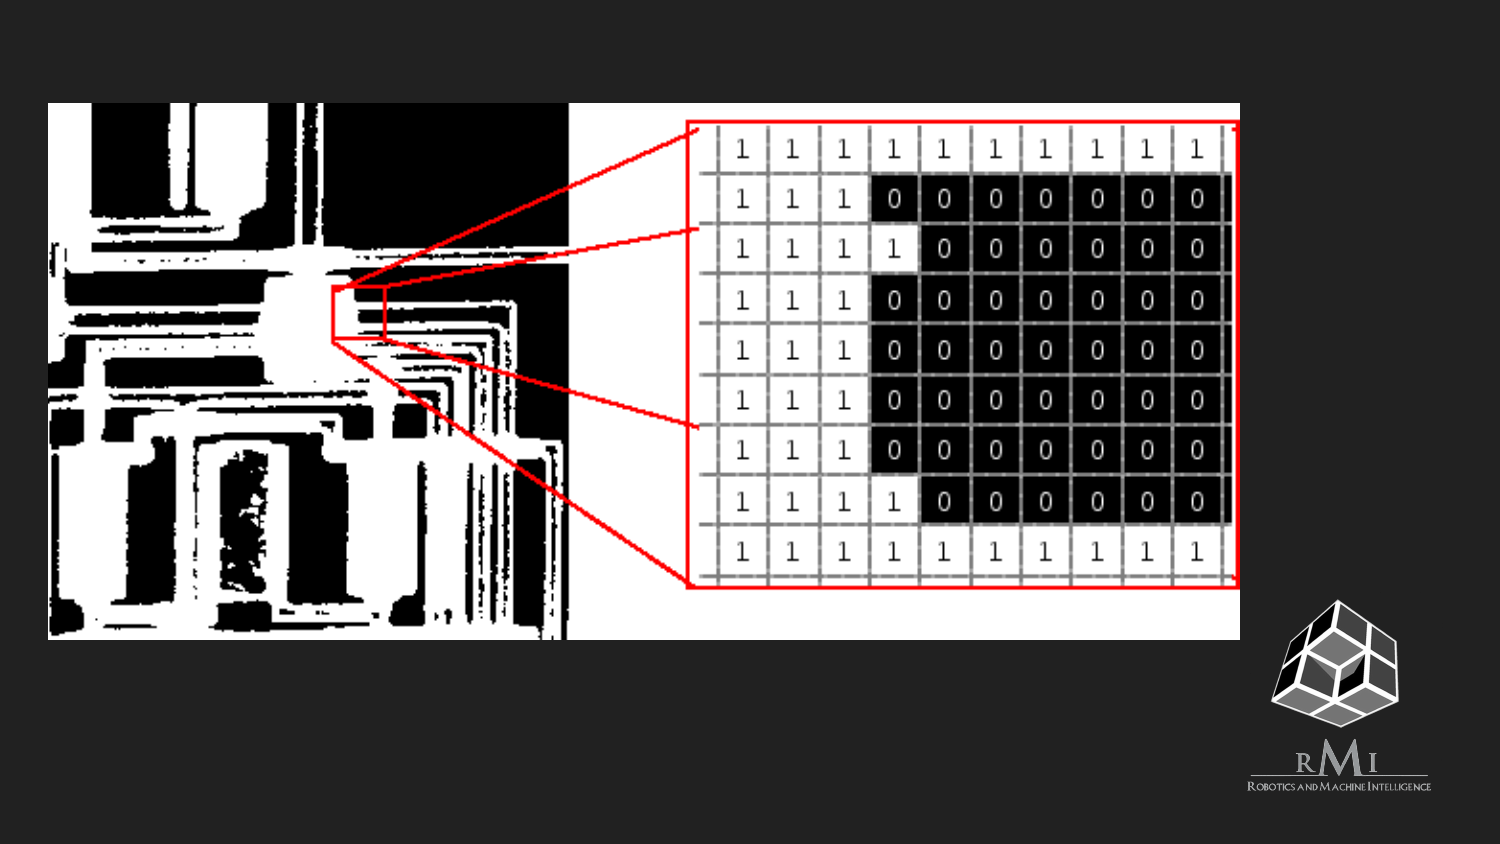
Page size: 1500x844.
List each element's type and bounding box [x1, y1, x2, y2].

picture [48, 103, 1457, 800]
